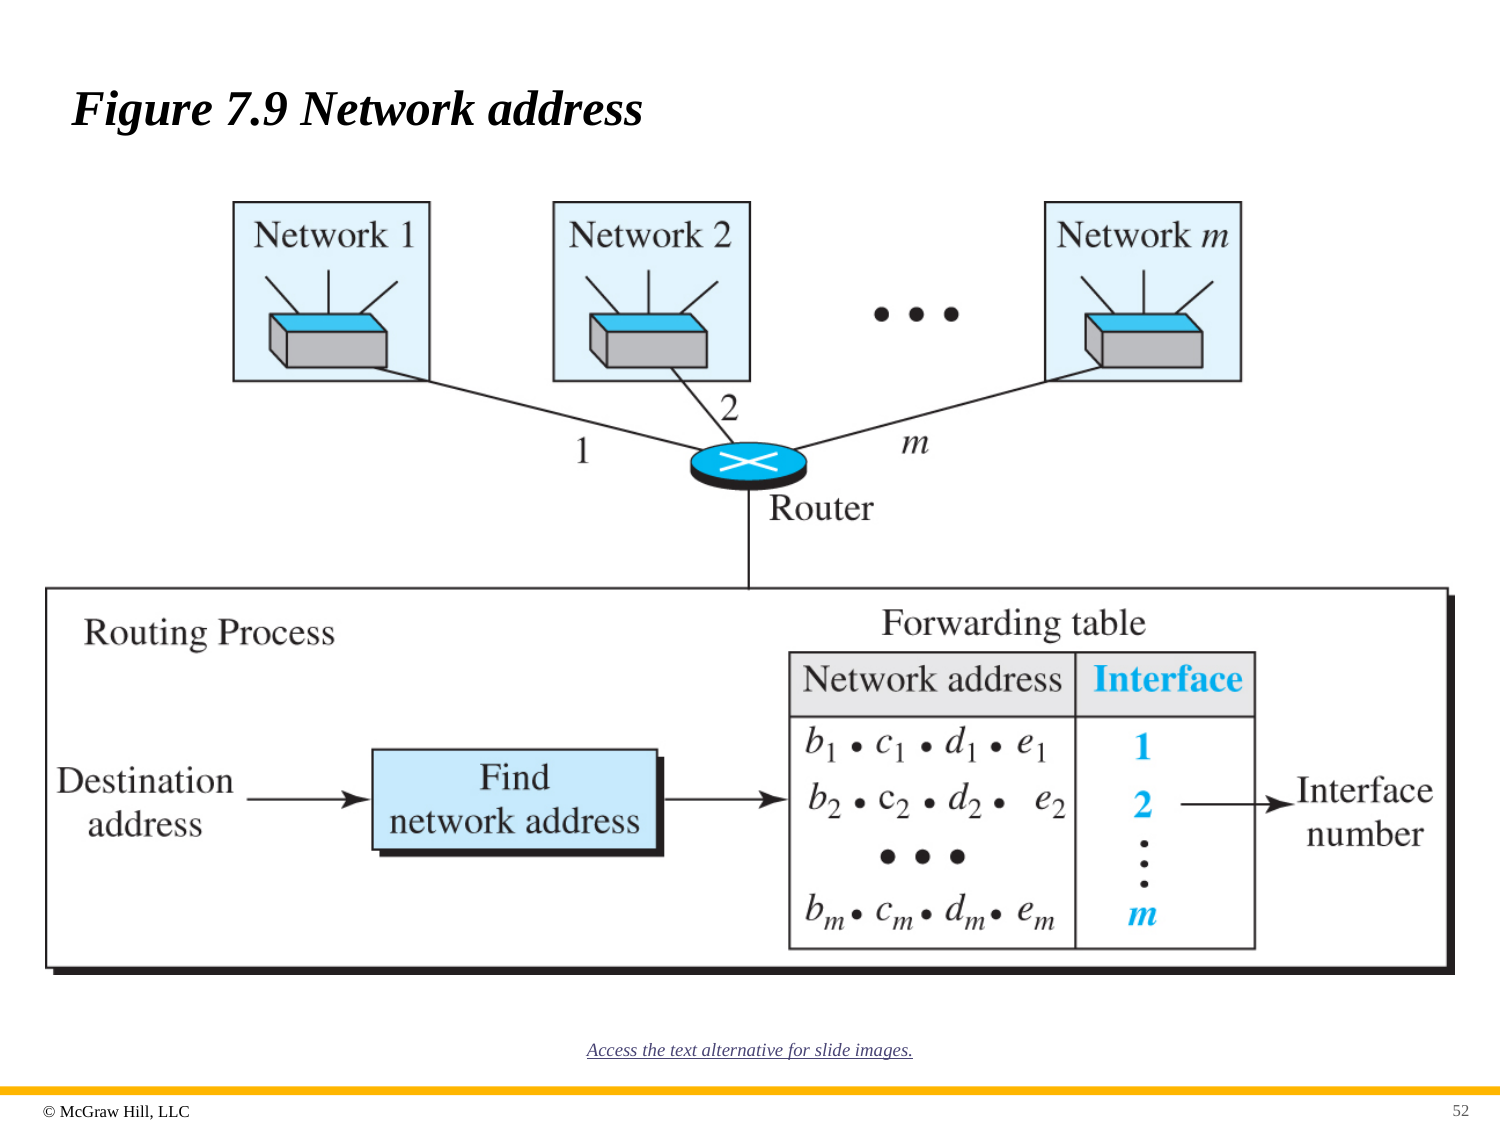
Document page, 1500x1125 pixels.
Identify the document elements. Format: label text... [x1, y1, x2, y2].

slide_number 52 [1418, 1096, 1477, 1123]
picture [44, 201, 1455, 975]
title Figure 7.9 Network address [56, 50, 1444, 162]
list Access the text alternative for slide images. [525, 1033, 975, 1066]
